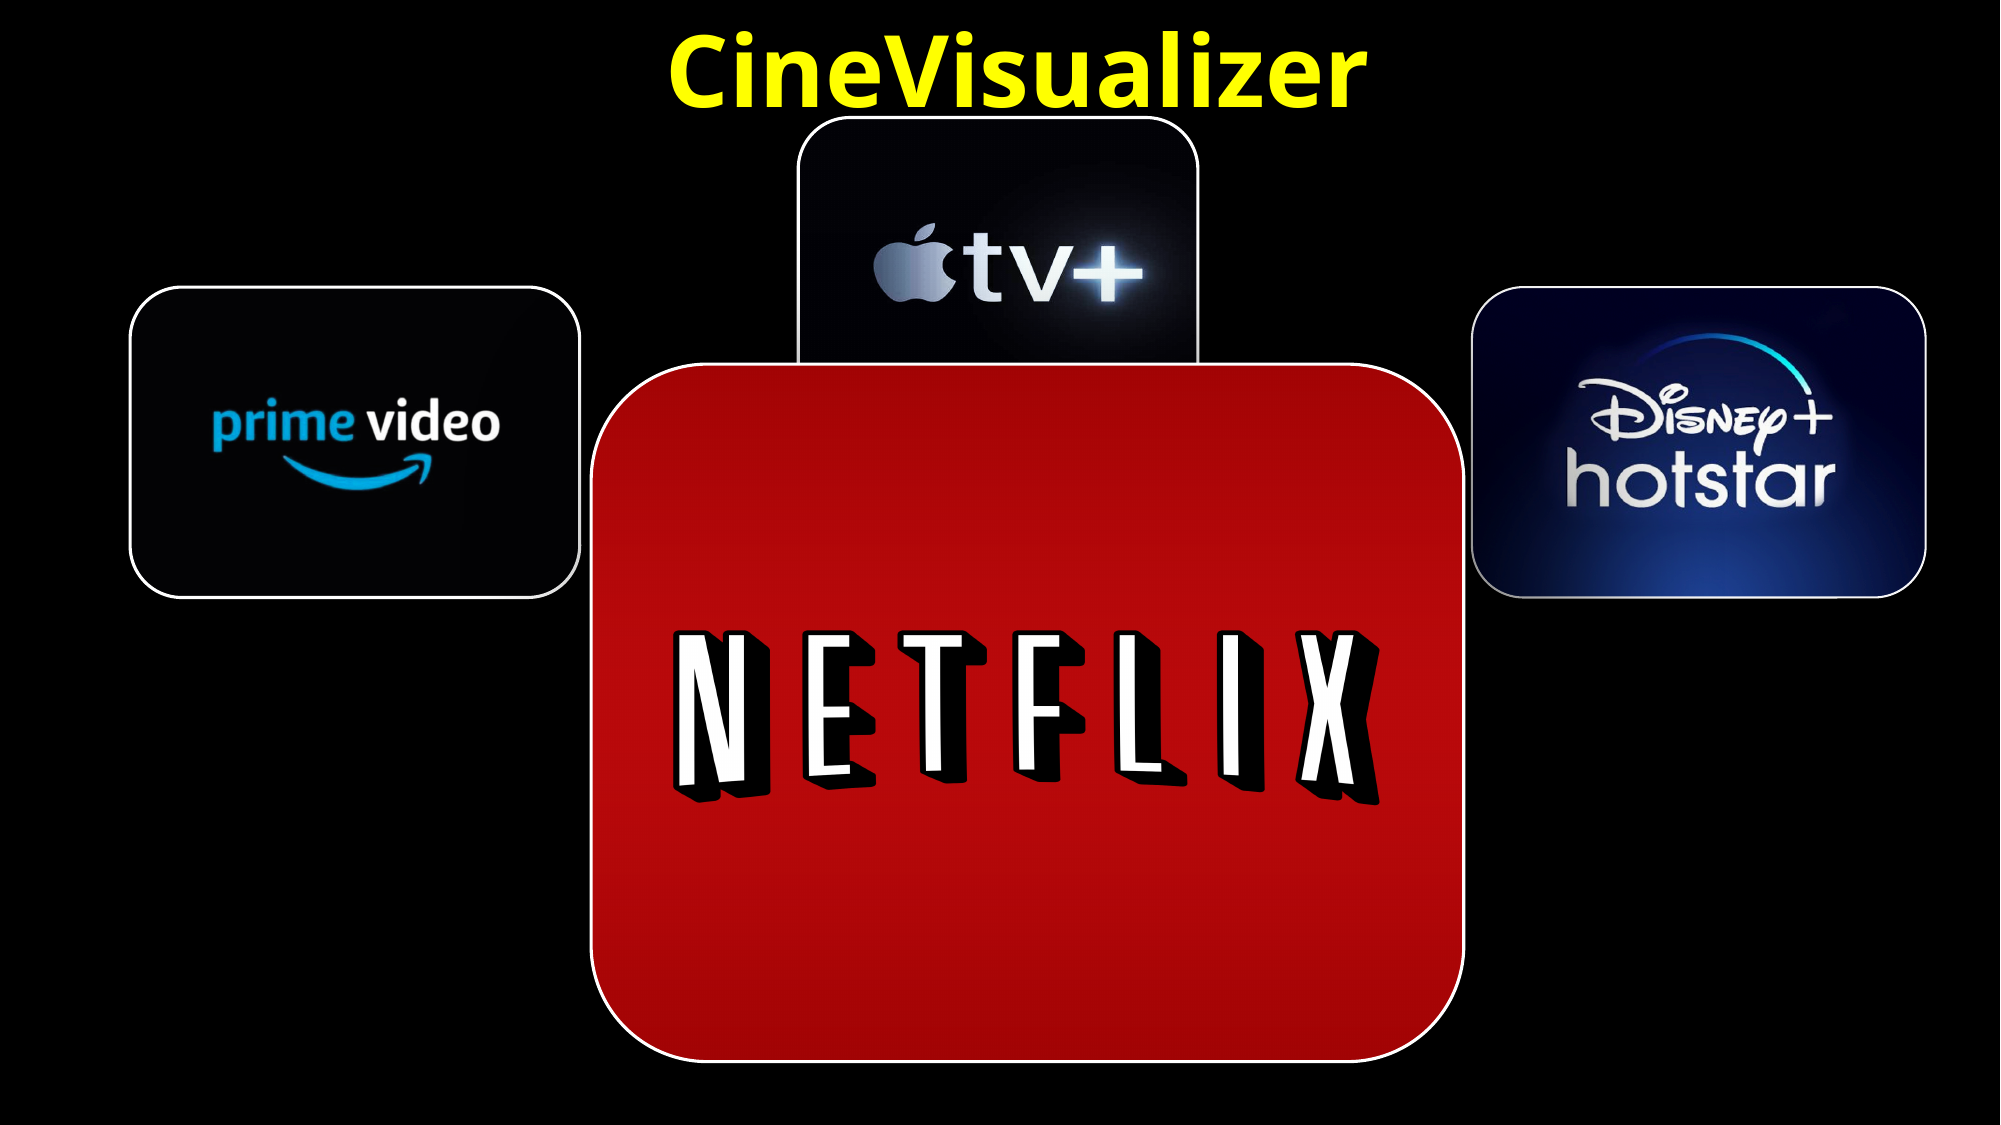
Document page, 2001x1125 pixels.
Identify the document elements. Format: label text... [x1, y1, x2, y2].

text_box [128, 285, 581, 600]
text_box CineVisualizer [345, 0, 1616, 135]
text_box [1524, 287, 1926, 598]
text_box [589, 362, 1466, 1064]
text_box [796, 135, 1200, 270]
